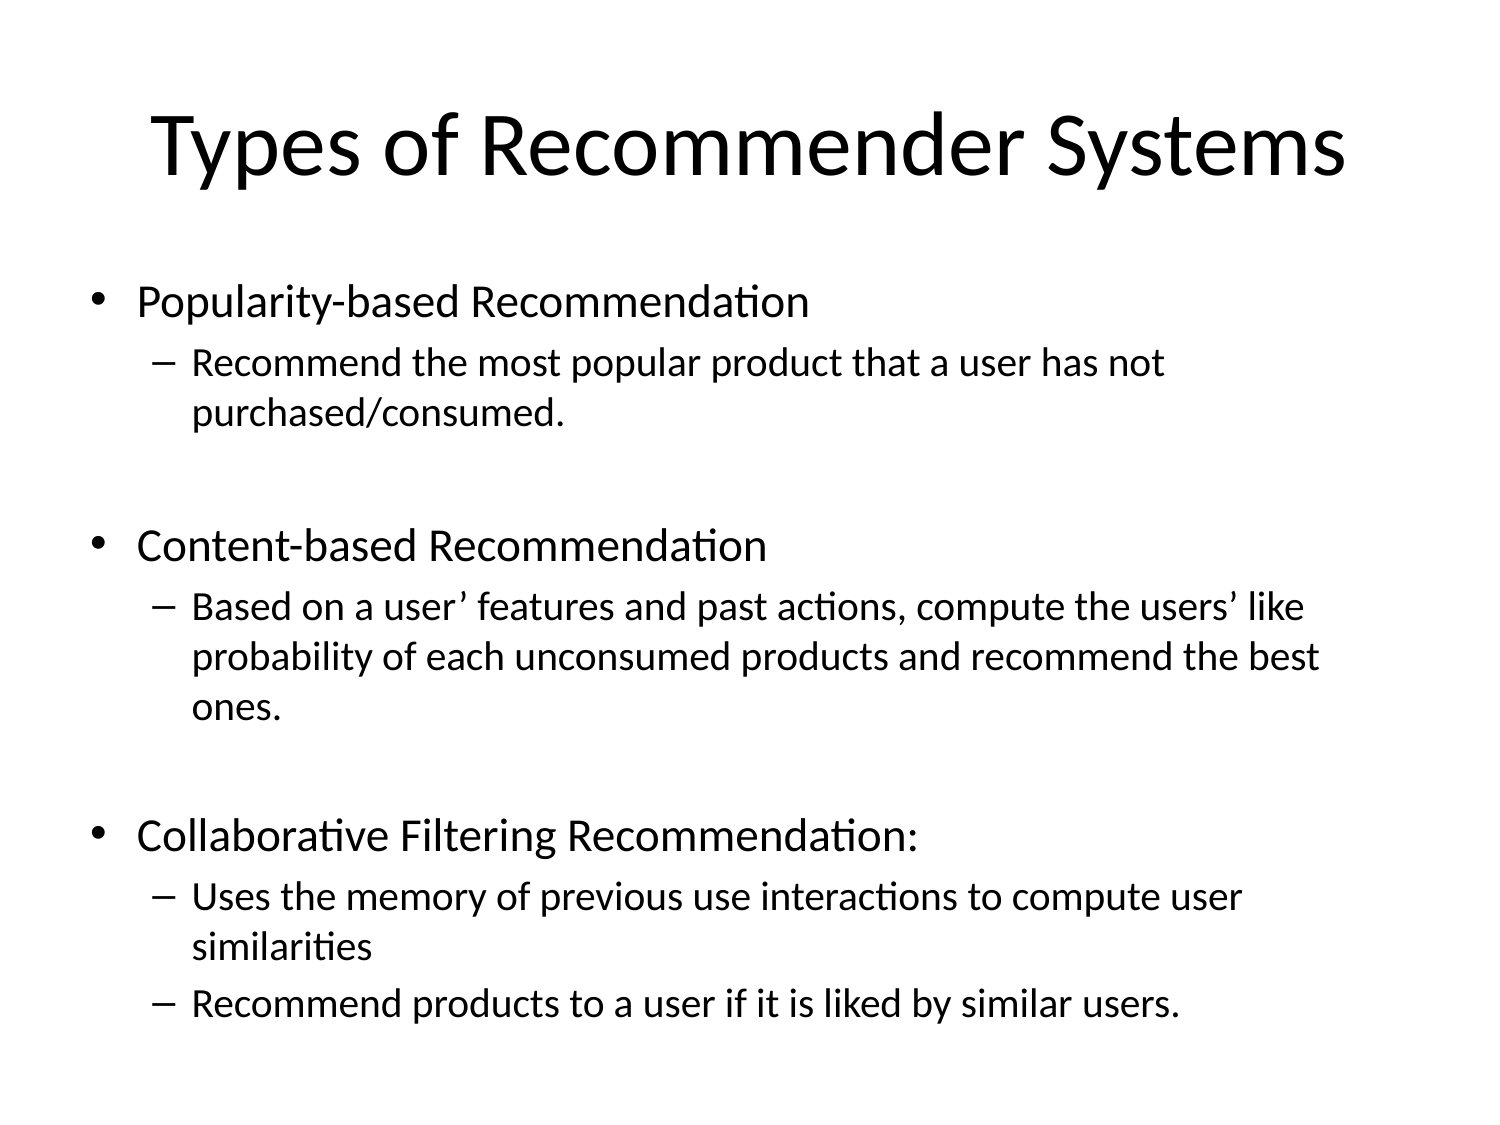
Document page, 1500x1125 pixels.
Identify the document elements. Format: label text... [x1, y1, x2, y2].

list Popularity-based Recommendation Recommend the most popular product that a user has not purchased/consumed. Content-based Recommendation Based on a user’ features and past actions, compute the users’ like probability of each unconsumed products and recommend the best ones. Collaborative Filtering Recommendation: Uses the memory of previous use interactions to compute user similarities Recommend products to a user if it is liked by similar users. [75, 262, 1425, 1038]
title Types of Recommender Systems [75, 45, 1425, 233]
